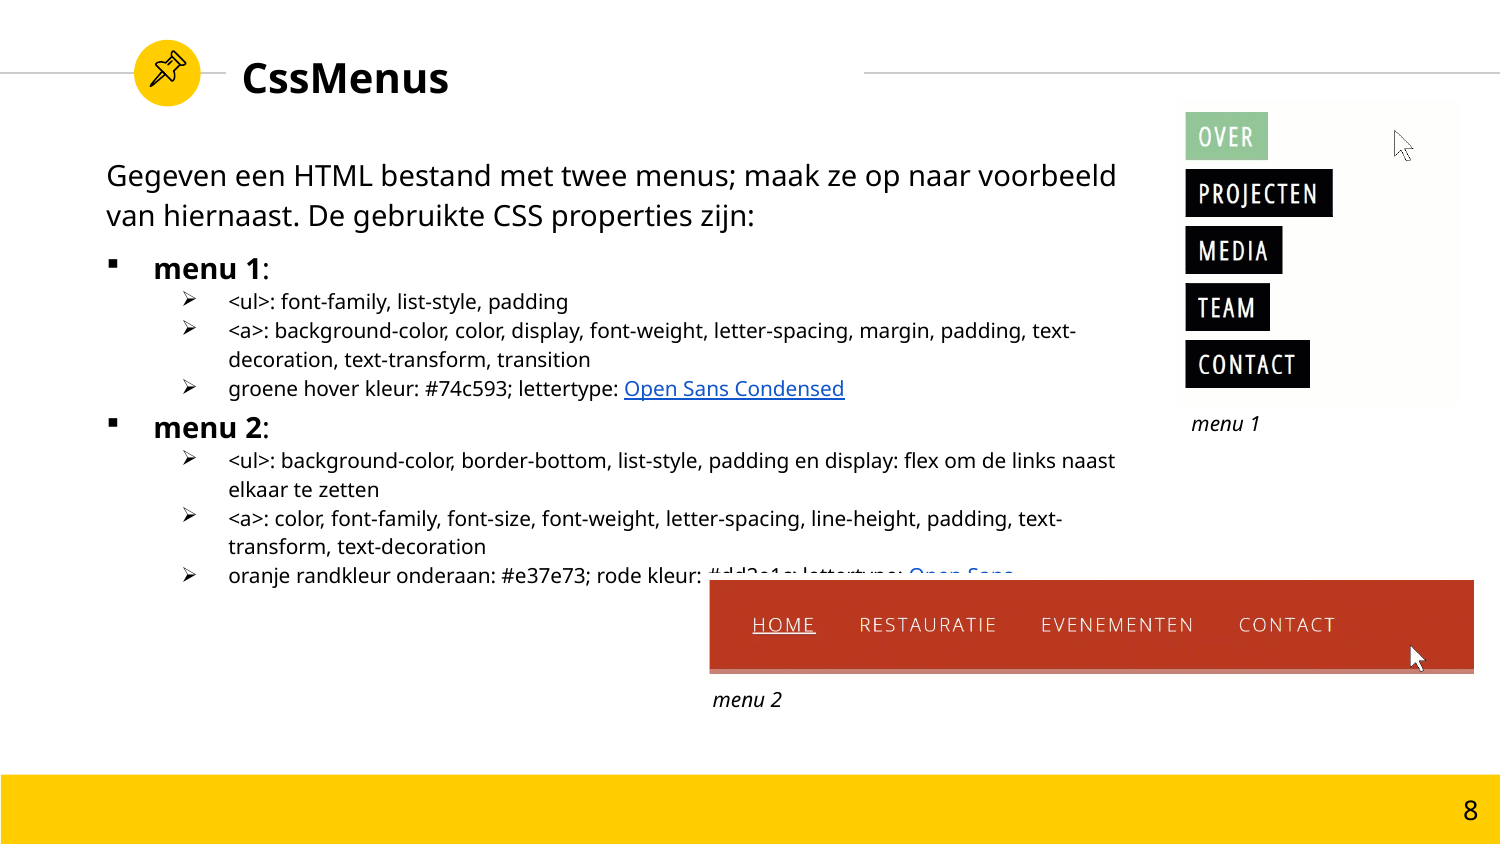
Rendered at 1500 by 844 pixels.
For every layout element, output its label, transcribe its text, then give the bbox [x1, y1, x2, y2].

text_box menu 1 [1154, 392, 1437, 470]
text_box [150, 50, 186, 87]
picture [1176, 100, 1460, 406]
title CssMenus [226, 41, 990, 113]
slide_number 8 [1403, 779, 1494, 844]
text_box [0, 774, 1500, 844]
text_box Gegeven een HTML bestand met twee menus; maak ze op naar voorbeeld van hiernaast. De gebruikte CSS properties zijn: menu 1: <ul>: font-family, list-style, padding <a>: background-color, color, display, font-weight, letter-spacing, margin, padding, text-decoration, text-transform, transition groene hover kleur: #74c593; lettertype: Open Sans Condensed menu 2: <ul>: background-color, border-bottom, list-style, padding en display: flex om de links naast elkaar te zetten <a>: color, font-family, font-size, font-weight, letter-spacing, line-height, padding, text-transform, text-decoration oranje randkleur onderaan: #e37e73; rode kleur: #dd2e1c; lettertype: Open Sans [69, 137, 1172, 765]
text_box menu 2 [675, 667, 958, 745]
picture [702, 572, 1474, 682]
